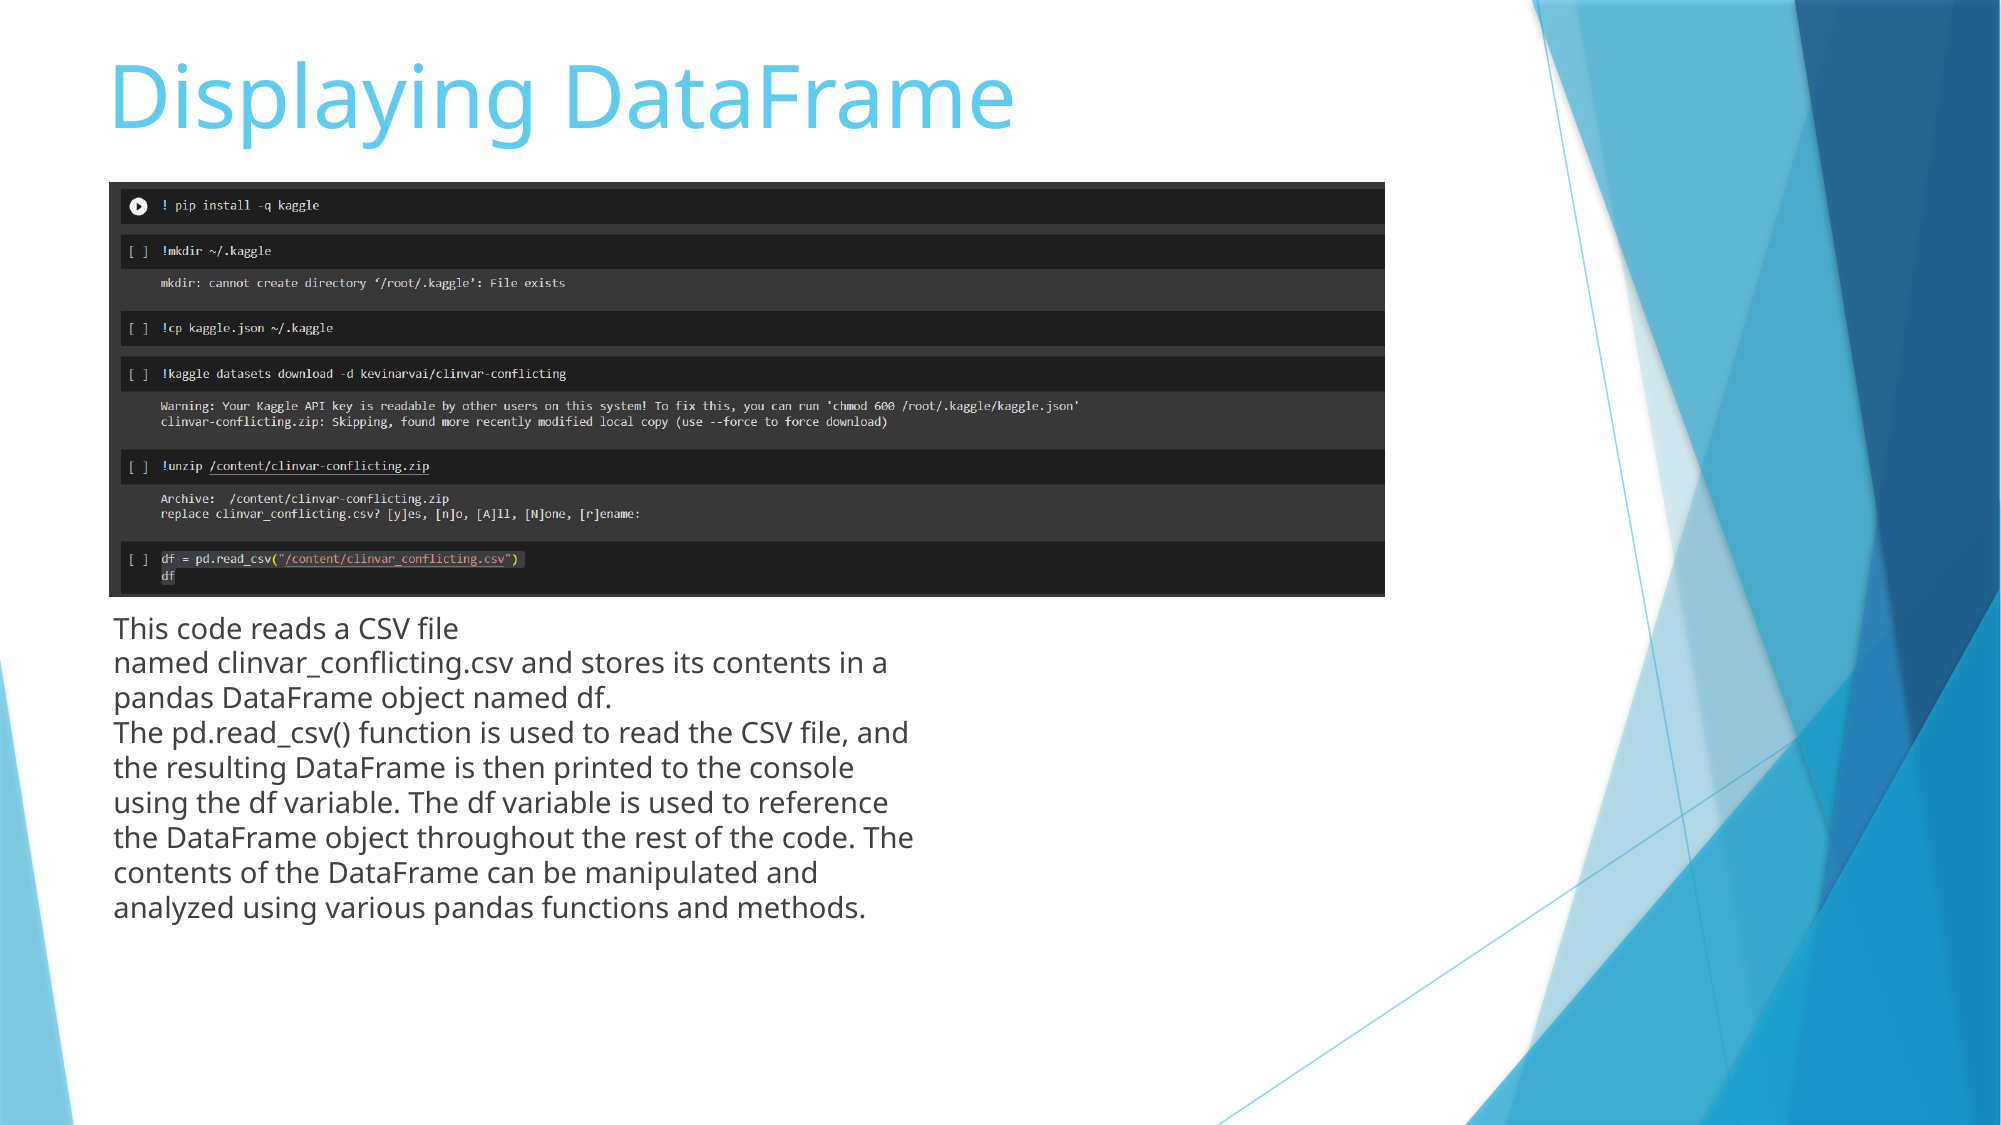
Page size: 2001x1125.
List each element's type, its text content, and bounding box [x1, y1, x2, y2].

list This code reads a CSV file named clinvar_conflicting.csv and stores its contents in a pandas DataFrame object named df. The pd.read_csv() function is used to read the CSV file, and the resulting DataFrame is then printed to the console using the df variable. The df variable is used to reference the DataFrame object throughout the rest of the code. The contents of the DataFrame can be manipulated and analyzed using various pandas functions and methods. [111, 605, 928, 1087]
title Displaying DataFrame [92, 32, 1503, 154]
picture [108, 182, 1385, 597]
